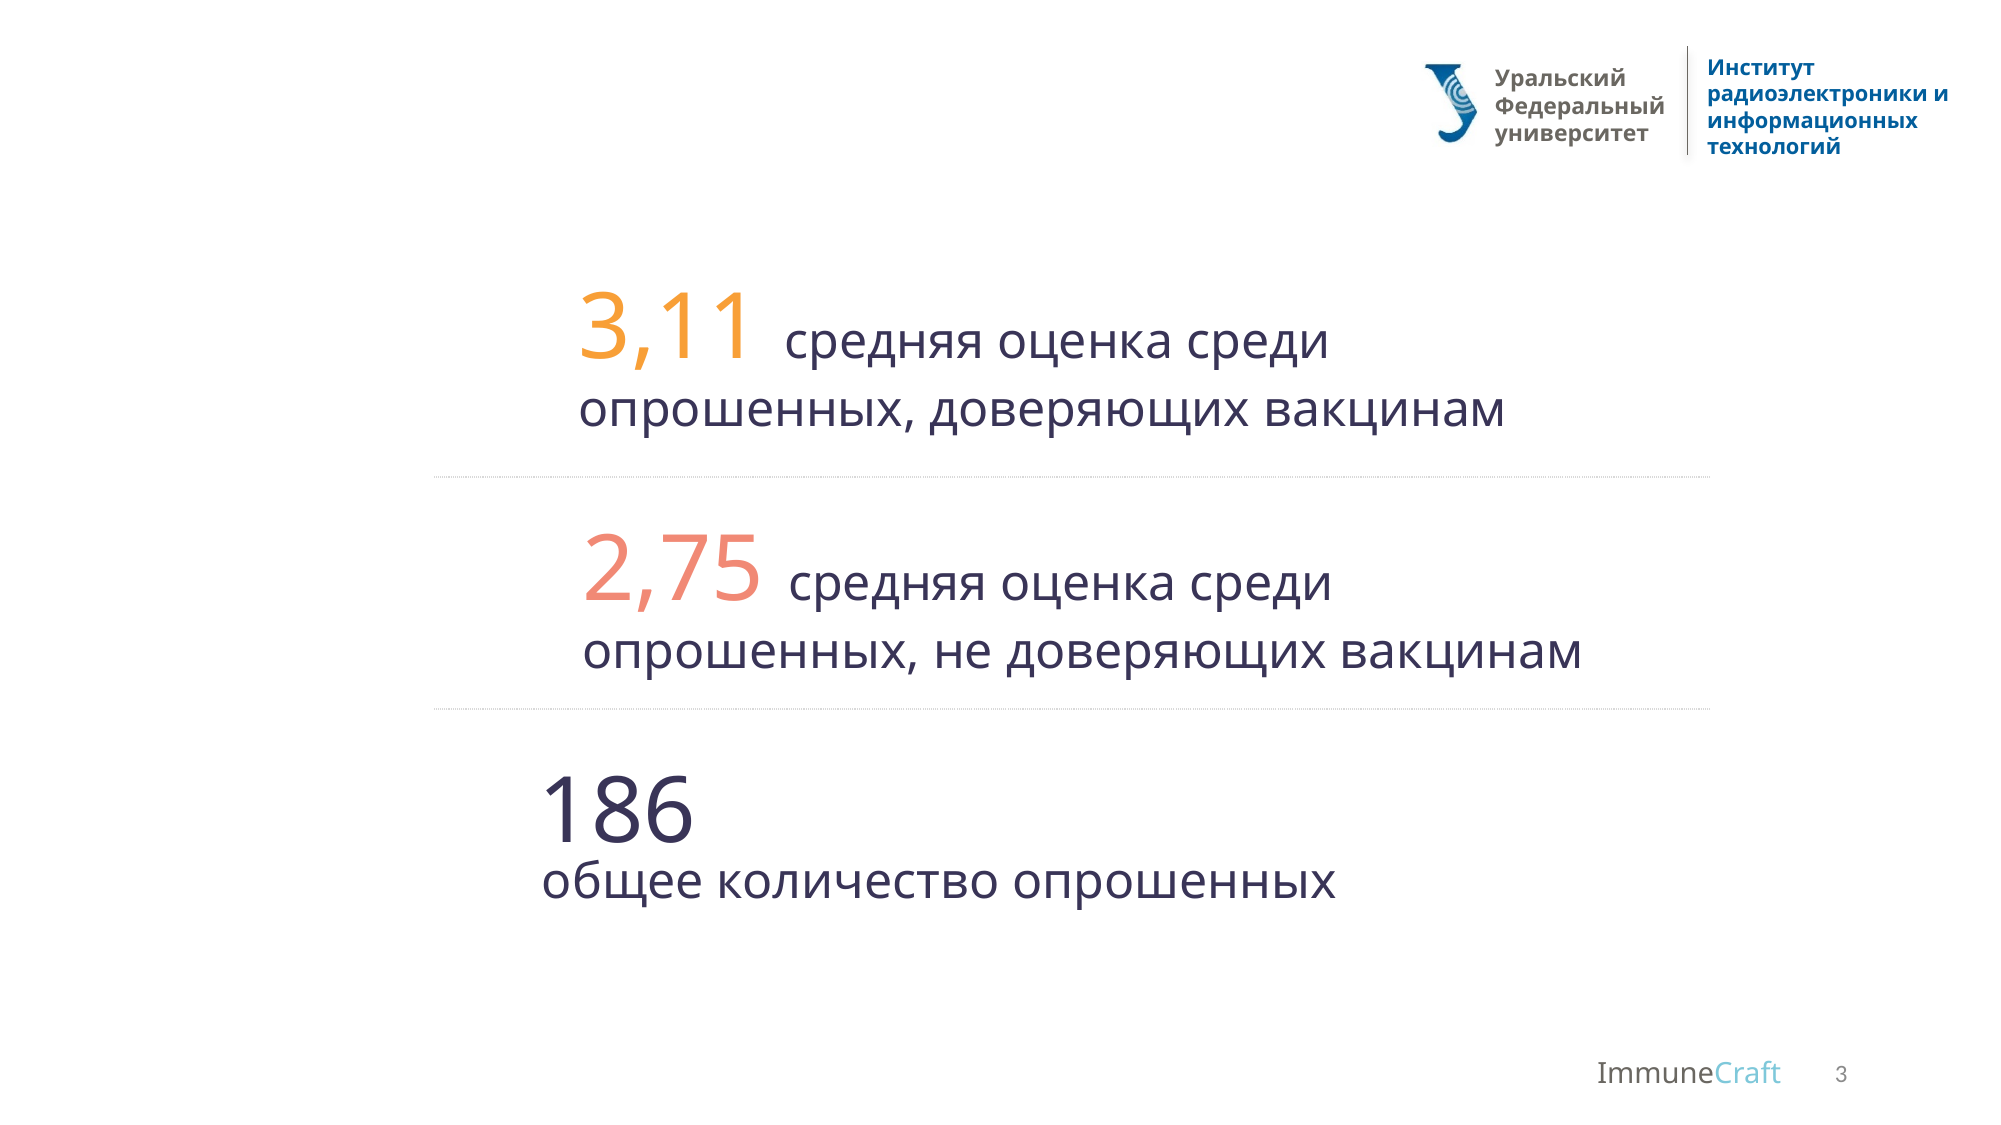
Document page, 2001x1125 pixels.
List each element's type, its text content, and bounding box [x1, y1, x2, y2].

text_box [1419, 46, 2000, 168]
text_box ImmuneCraft [1582, 1044, 1839, 1105]
text_box 2,75 средняя оценка среди опрошенных, не доверяющих вакцинам [567, 501, 1600, 686]
slide_number 3 [1412, 1042, 1863, 1103]
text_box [526, 742, 1515, 917]
text_box 3,11 средняя оценка среди опрошенных, доверяющих вакцинам [564, 259, 1523, 444]
